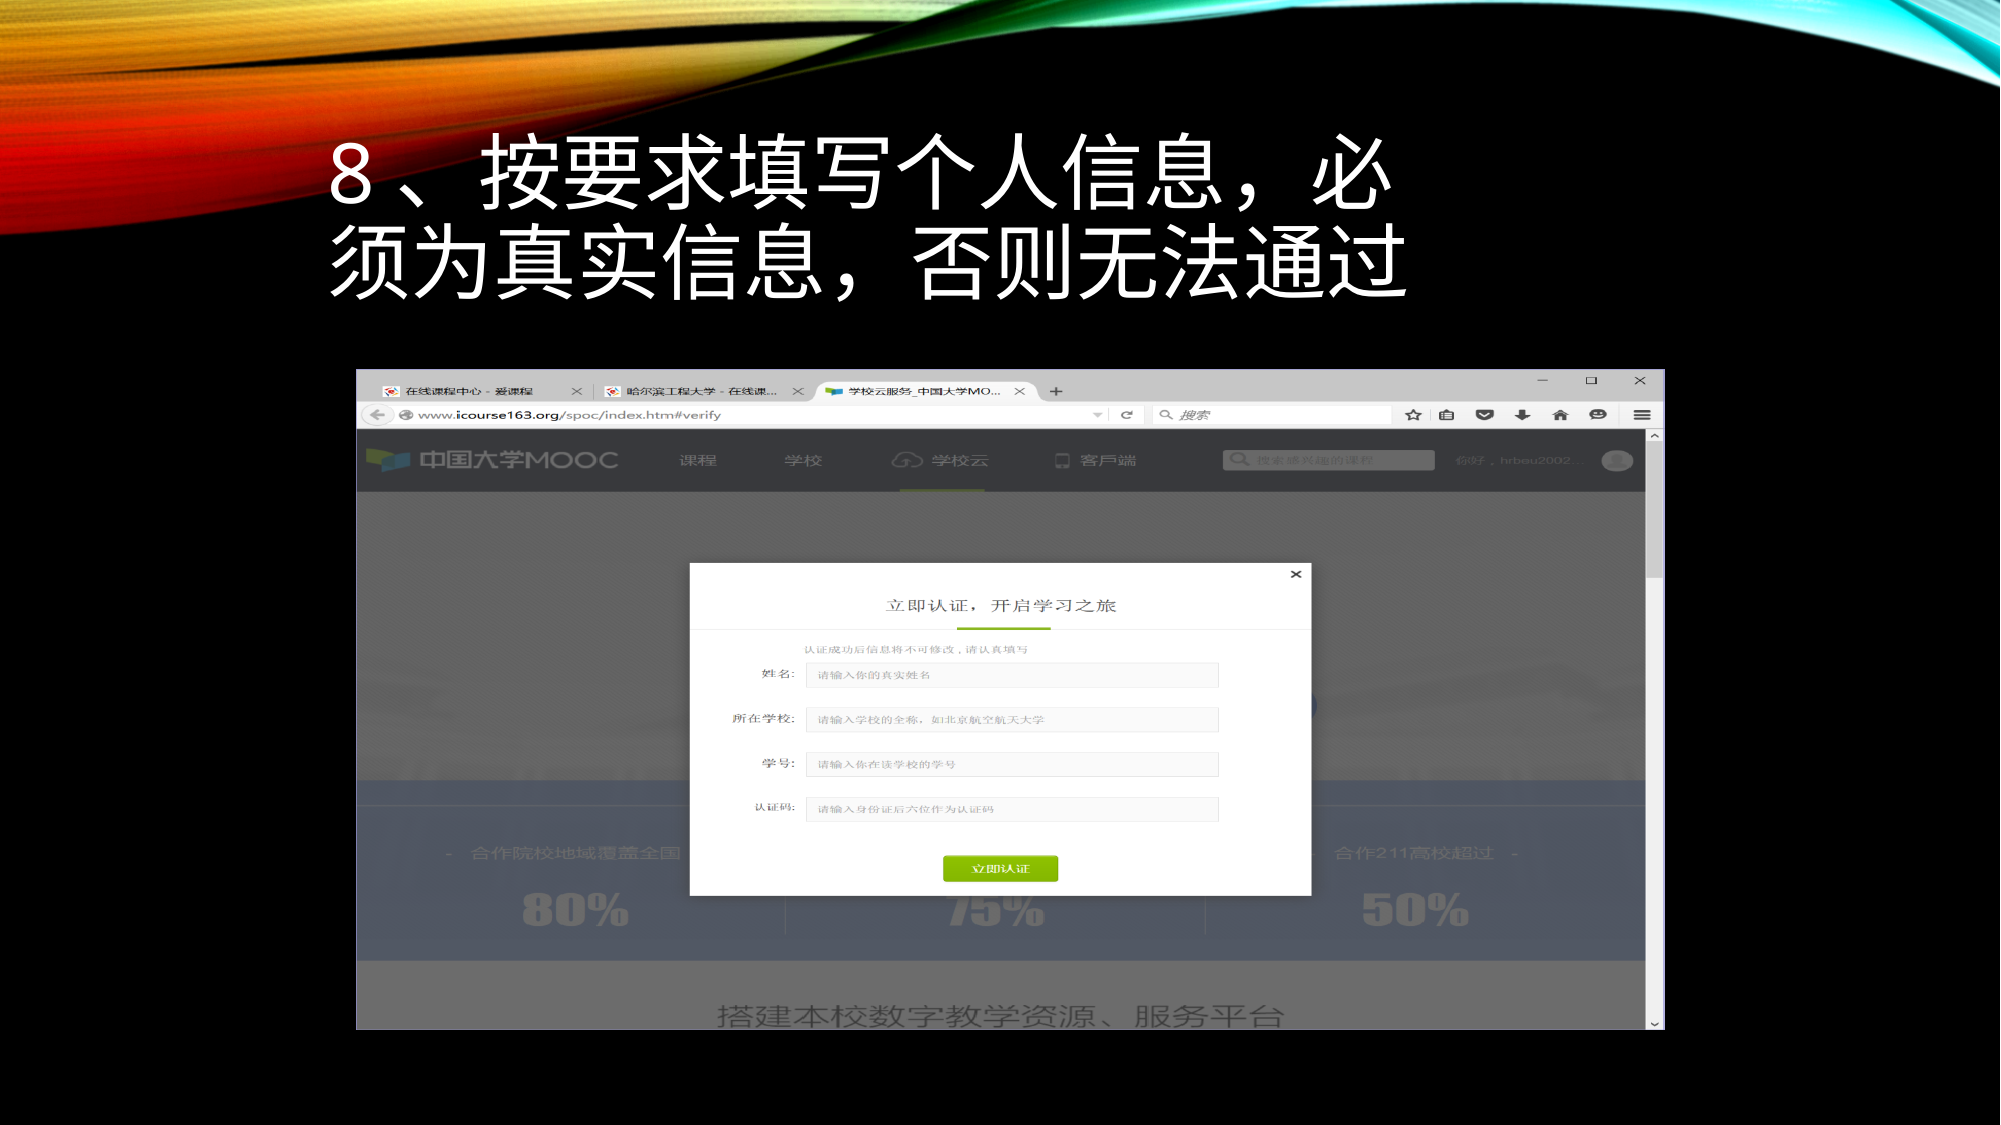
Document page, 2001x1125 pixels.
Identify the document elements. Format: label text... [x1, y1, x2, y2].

picture [0, 0, 2000, 237]
title 8、按要求填写个人信息，必须为真实信息，否则无法通过 [312, 115, 1475, 328]
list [356, 369, 1666, 1031]
